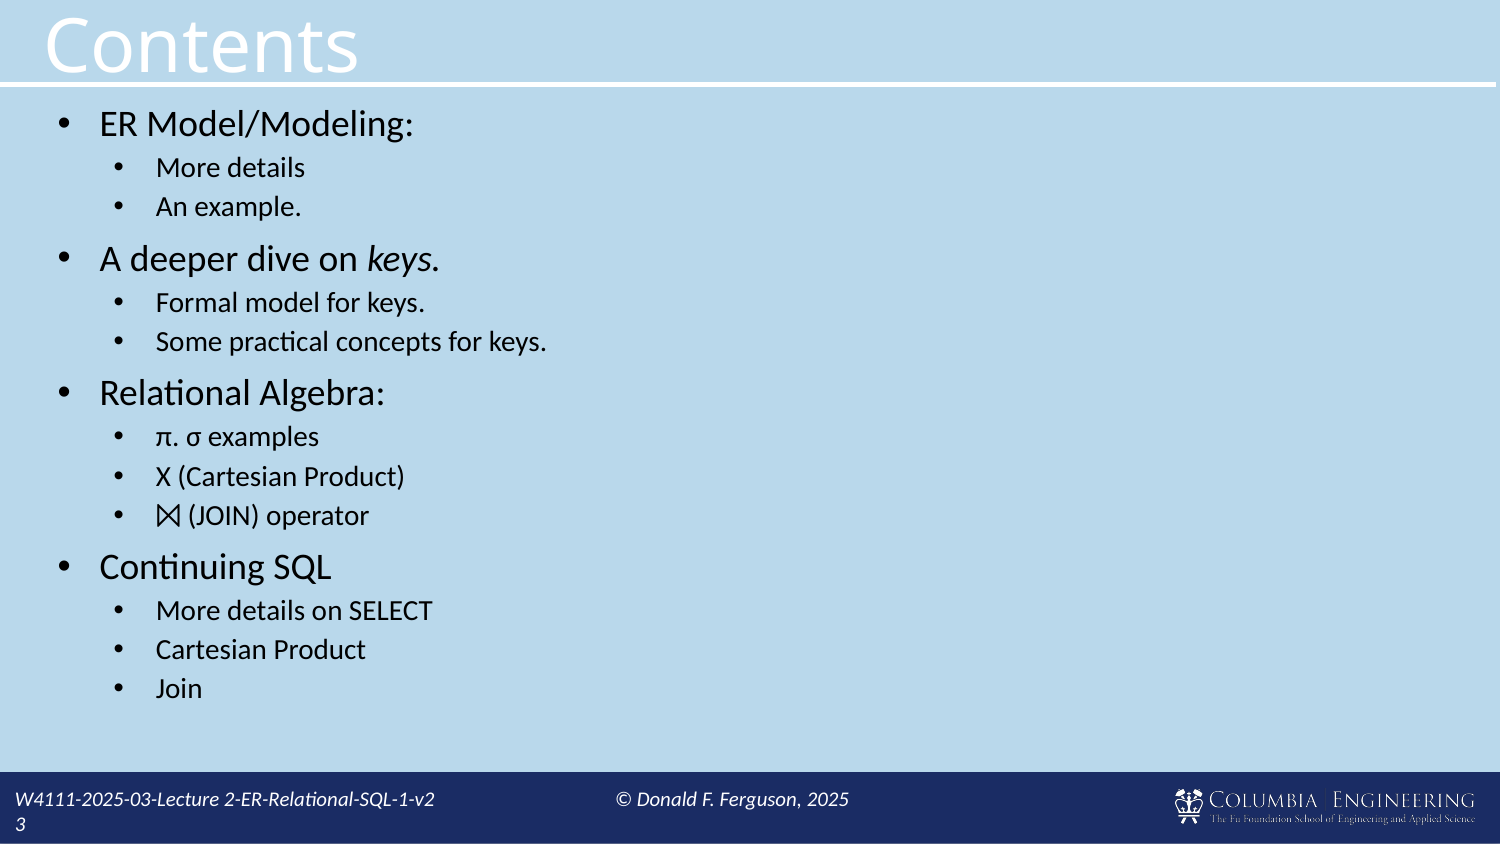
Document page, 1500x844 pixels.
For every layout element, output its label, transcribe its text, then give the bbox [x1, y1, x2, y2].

title Contents [28, 0, 1450, 73]
list ER Model/Modeling: More details An example. A deeper dive on keys. Formal model for keys. Some practical concepts for keys. Relational Algebra: π. σ examples X (Cartesian Product) ⨝ (JOIN) operator Continuing SQL More details on SELECT Cartesian Product Join [28, 96, 1398, 748]
